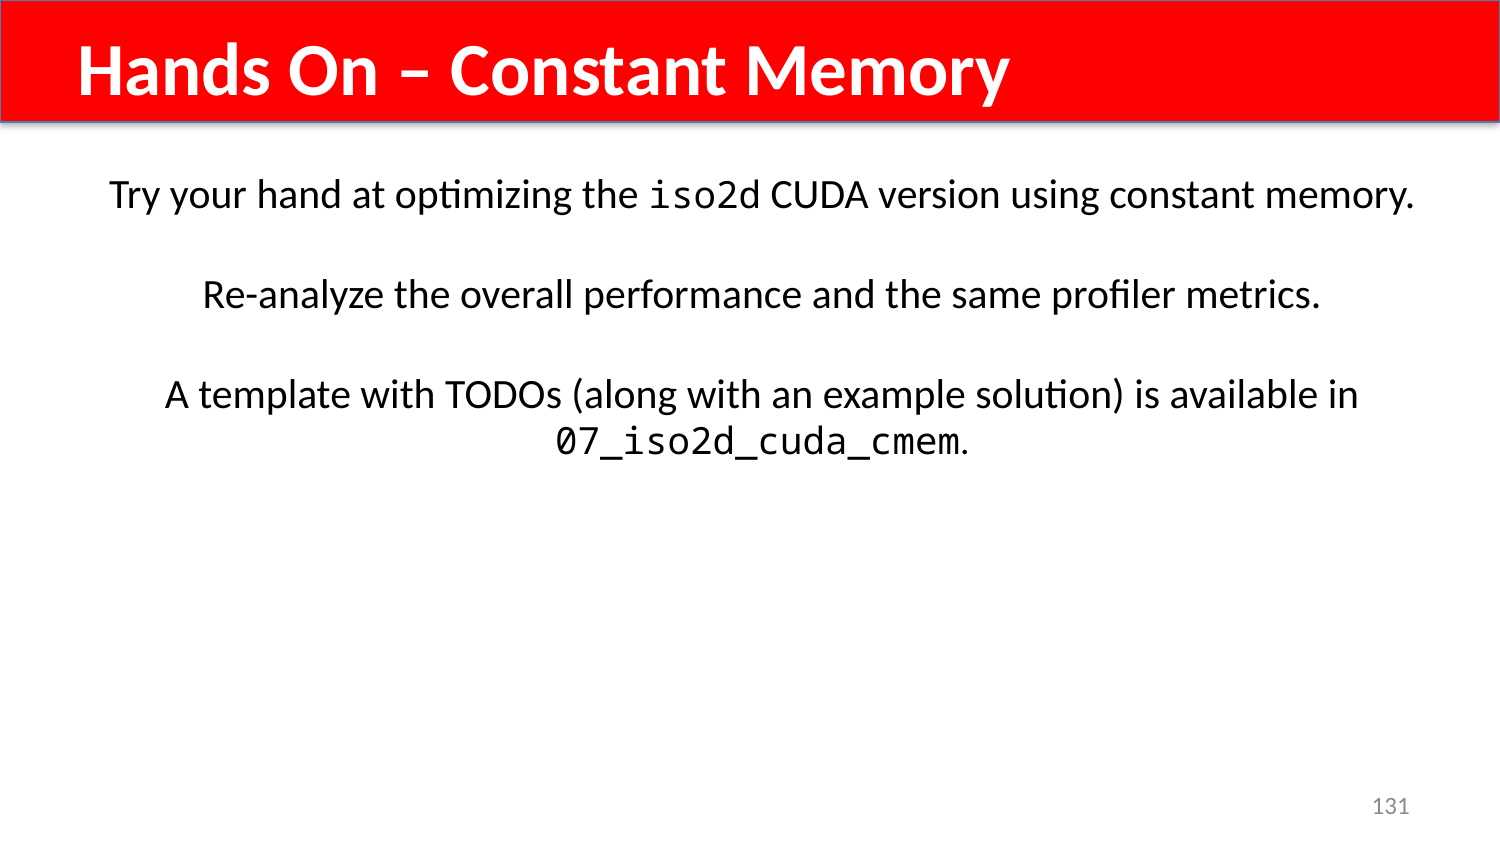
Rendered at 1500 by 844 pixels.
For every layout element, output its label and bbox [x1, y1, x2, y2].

text_box [62, 159, 1463, 767]
slide_number [1074, 782, 1425, 827]
text_box [0, 0, 1500, 123]
